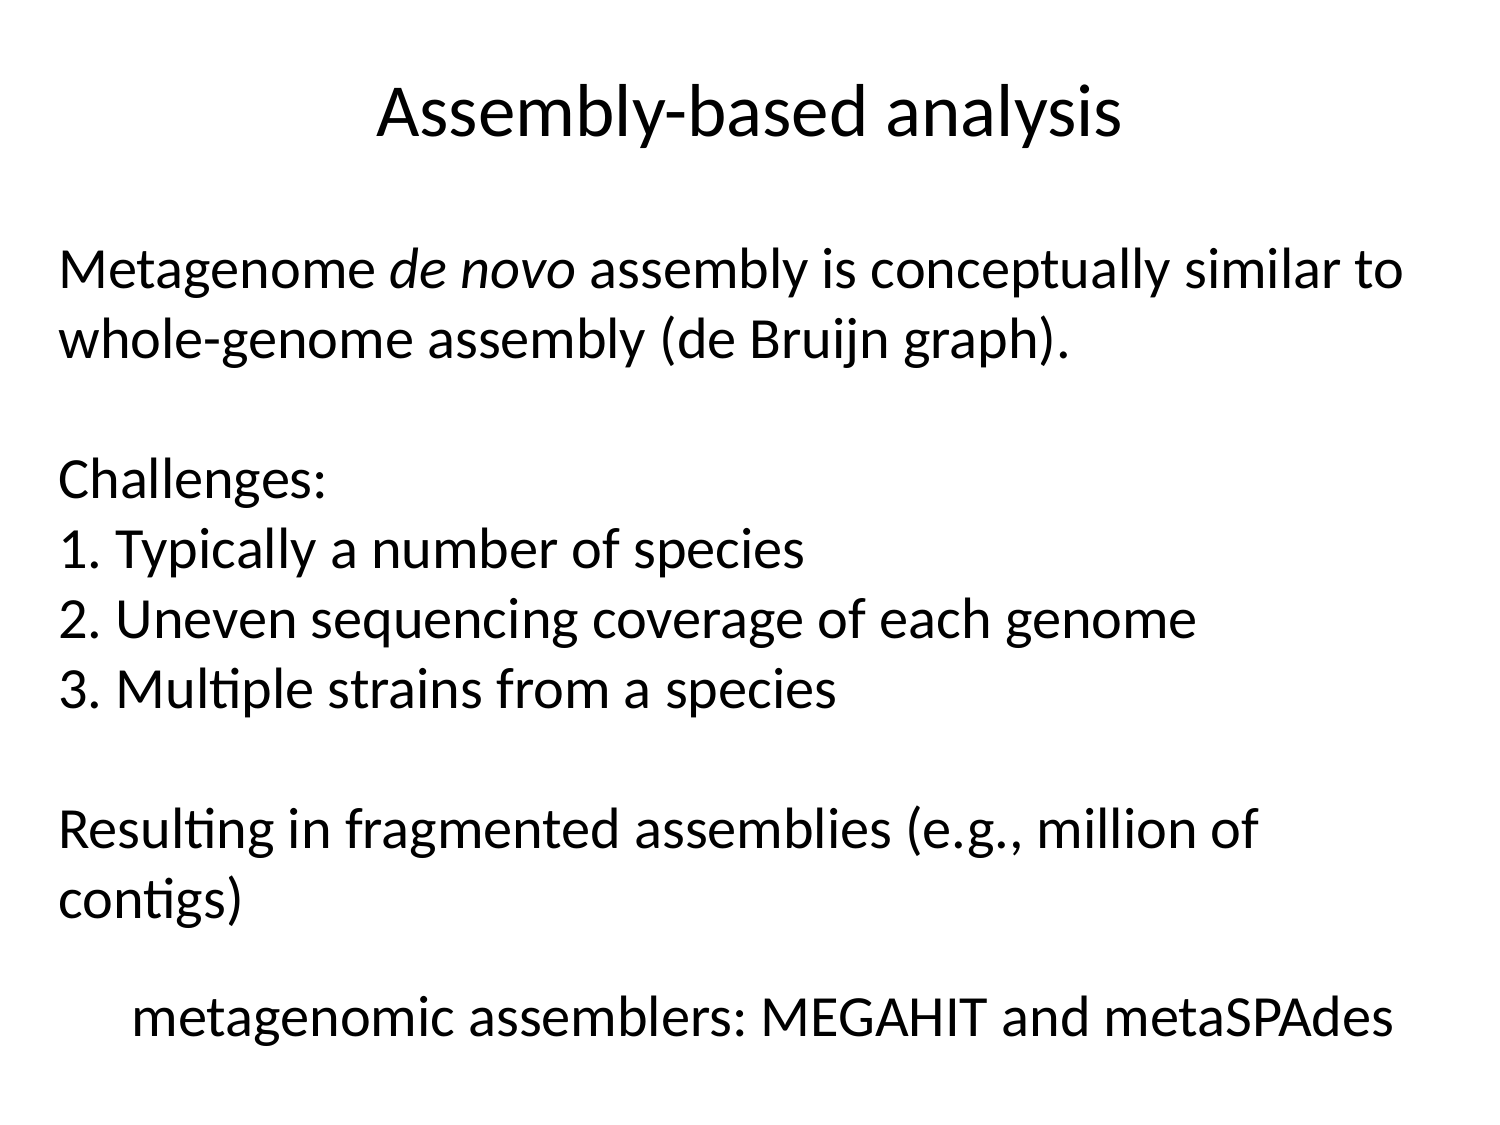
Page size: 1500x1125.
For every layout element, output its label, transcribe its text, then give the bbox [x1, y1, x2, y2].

text_box metagenomic assemblers: MEGAHIT and metaSPAdes [116, 970, 1410, 1056]
title Assembly-based analysis [75, 45, 1425, 169]
text_box Metagenome de novo assembly is conceptually similar to whole-genome assembly (de Bruijn graph). Challenges: 1. Typically a number of species 2. Uneven sequencing coverage of each genome 3. Multiple strains from a species Resulting in fragmented assemblies (e.g., million of contigs) [43, 222, 1444, 938]
